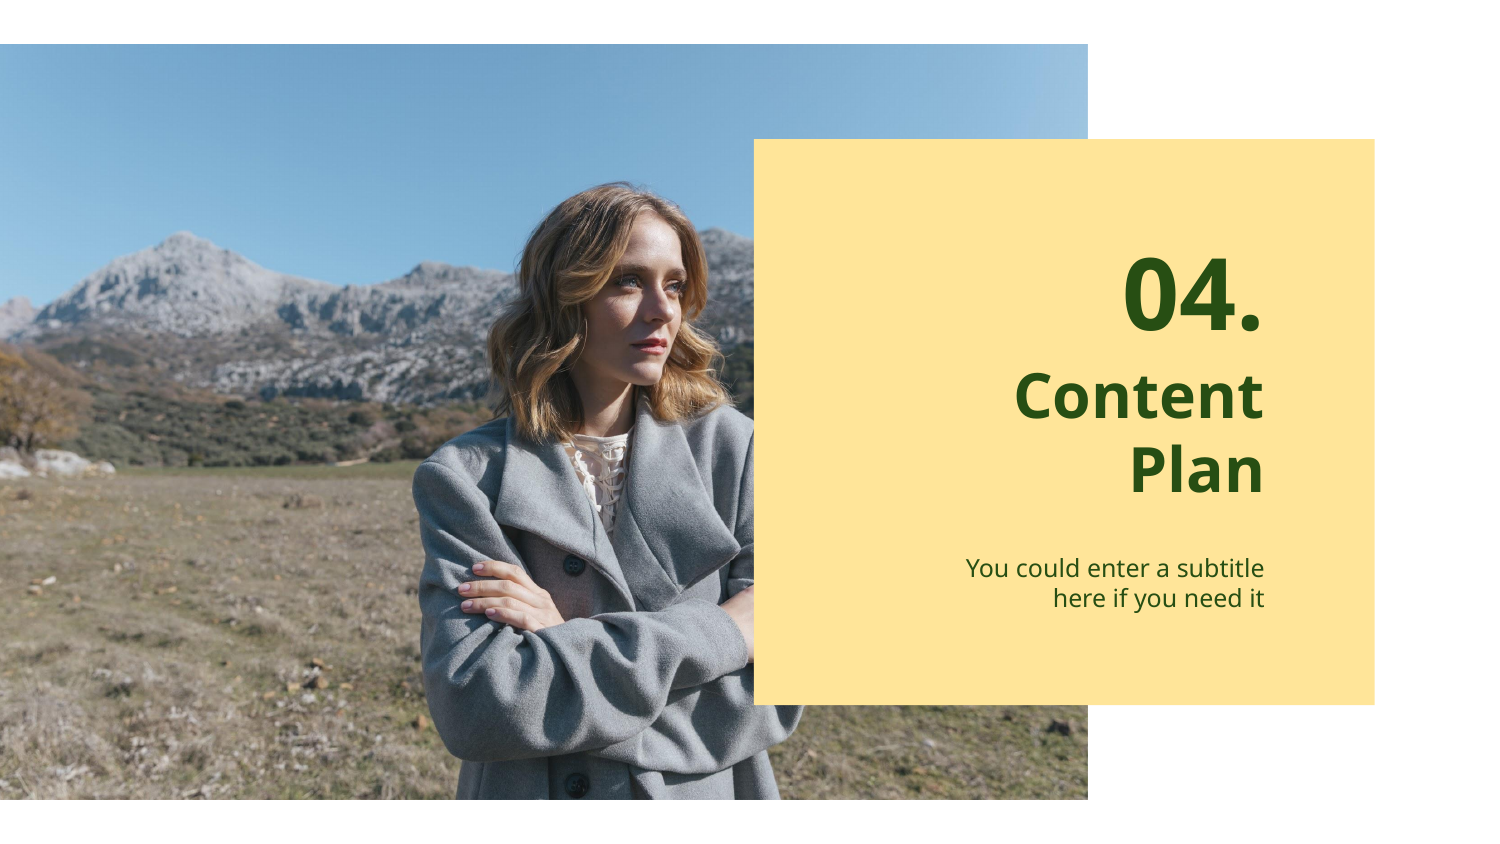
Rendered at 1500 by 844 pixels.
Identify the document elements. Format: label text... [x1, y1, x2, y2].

title 04. [1093, 234, 1281, 366]
title Content Plan [1093, 366, 1281, 496]
text_box [1093, 139, 1375, 706]
picture [0, 44, 1088, 800]
subtitle You could enter a subtitle here if you need it [1093, 537, 1281, 609]
